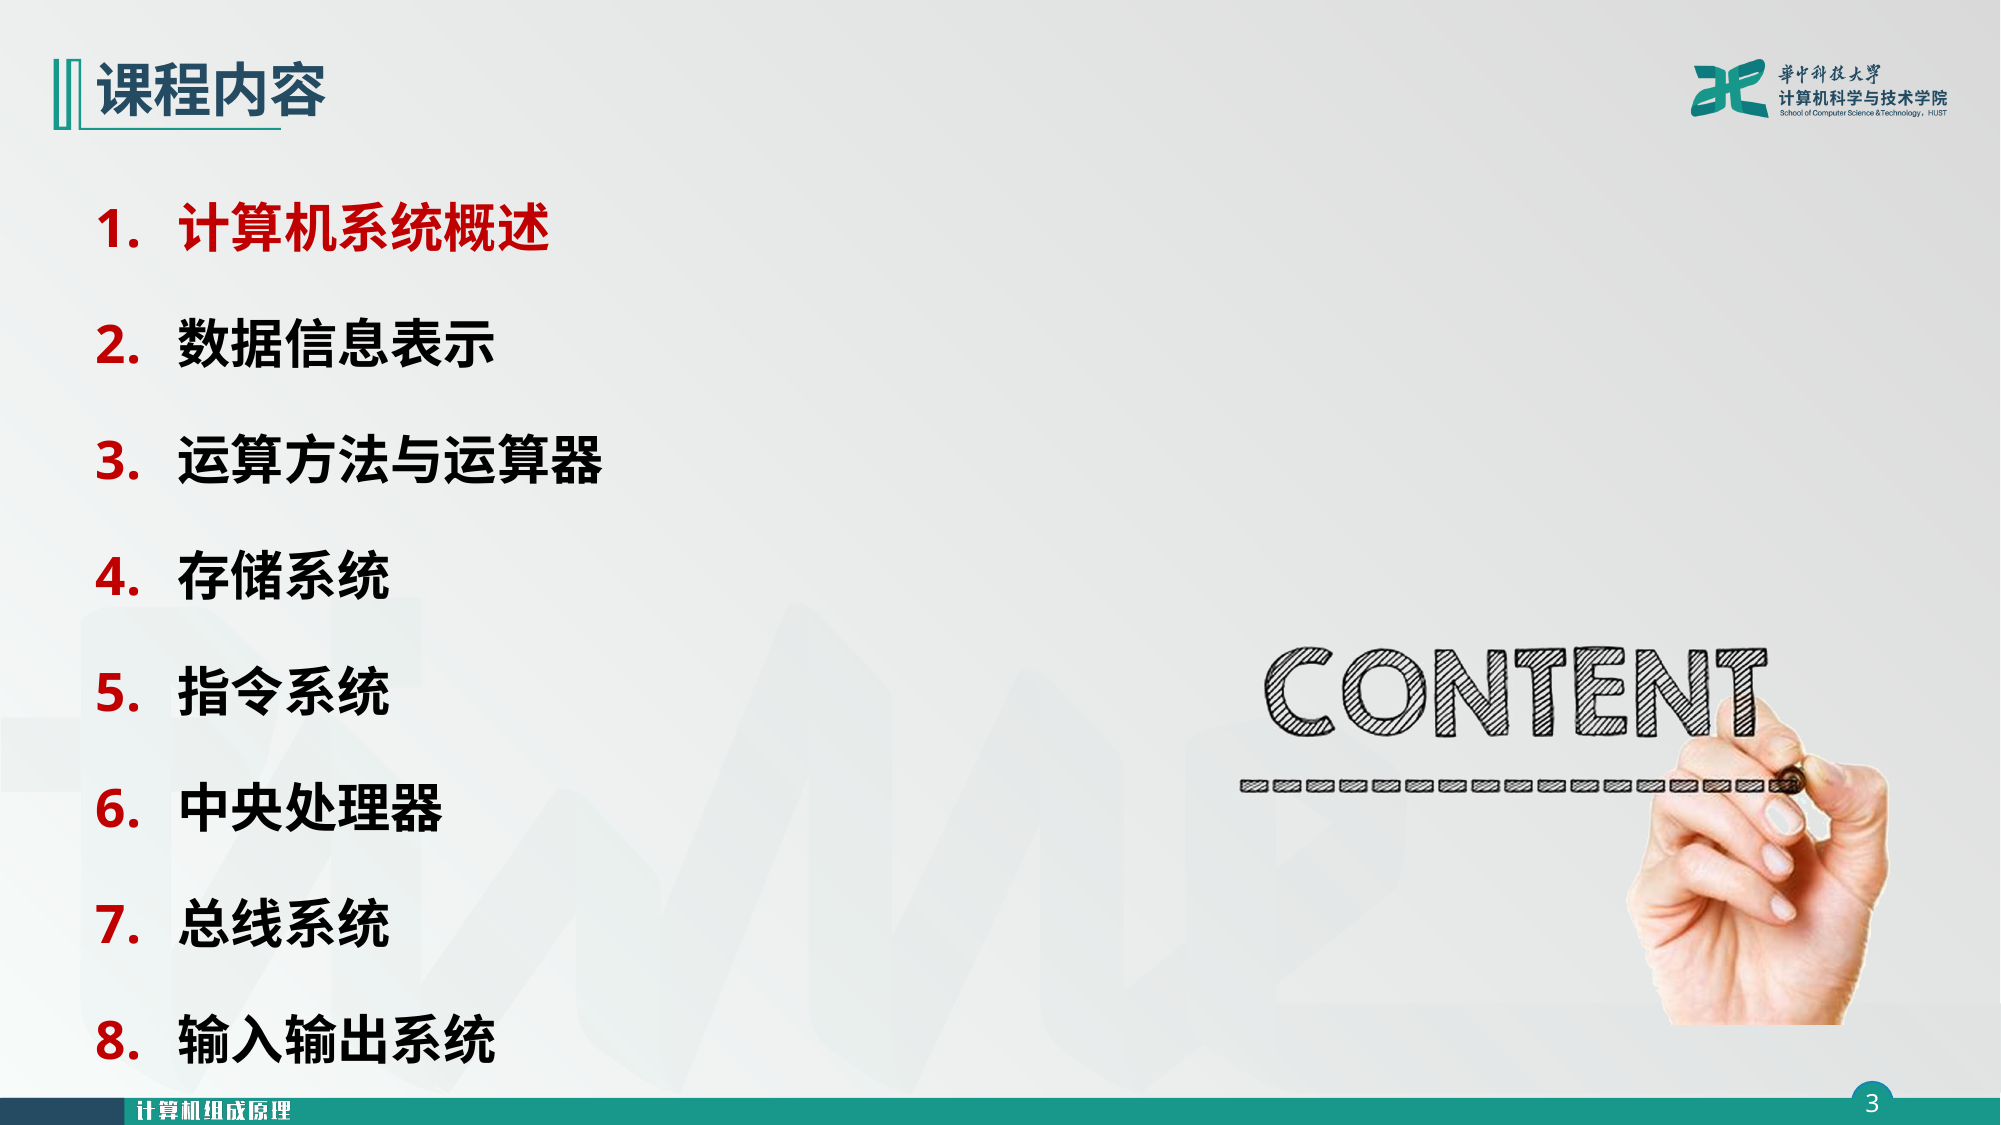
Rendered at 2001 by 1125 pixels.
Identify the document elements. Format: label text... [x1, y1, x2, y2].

picture [1183, 520, 1939, 1025]
title 课程内容 [80, 42, 1805, 144]
picture [1805, 59, 1947, 118]
list 计算机系统概述 数据信息表示 运算方法与运算器 存储系统 指令系统 中央处理器 总线系统 输入输出系统 [80, 154, 1805, 1080]
